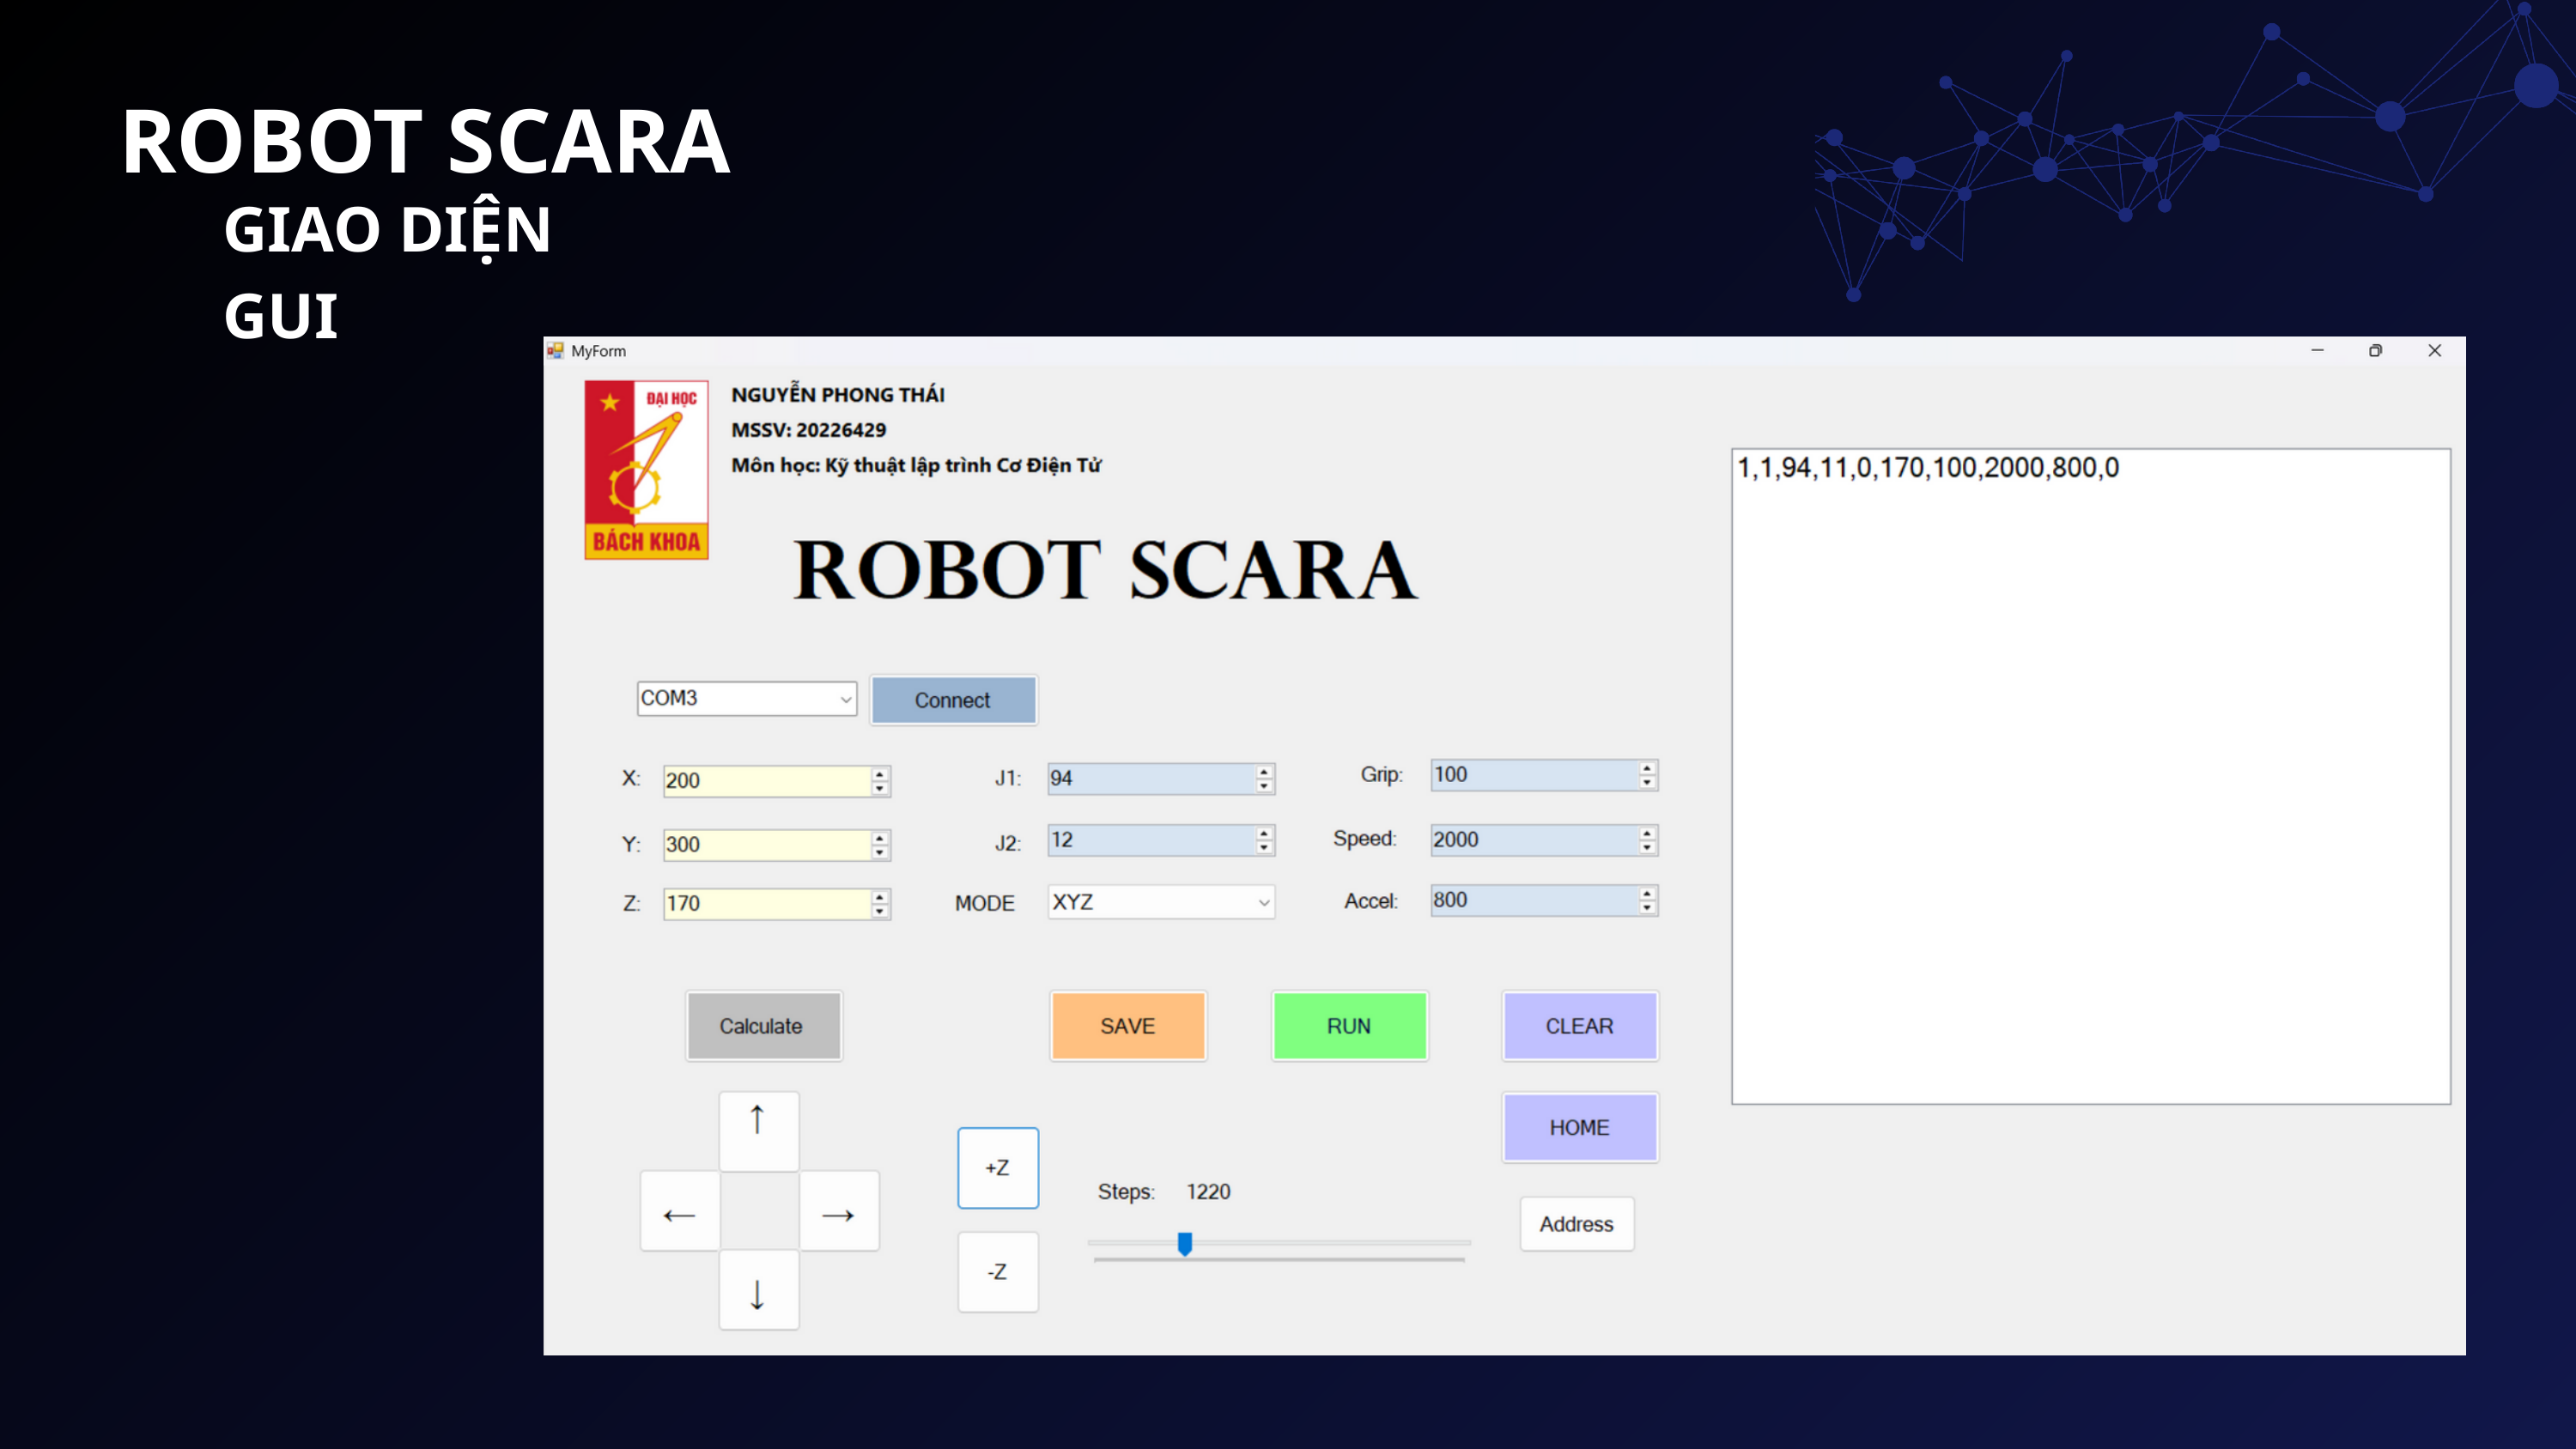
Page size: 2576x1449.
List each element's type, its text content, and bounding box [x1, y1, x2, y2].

text_box [544, 336, 2466, 1355]
text_box ROBOT SCARA [118, 67, 781, 191]
text_box GIAO DIỆN GUI [222, 177, 677, 351]
text_box [1814, 0, 2576, 302]
